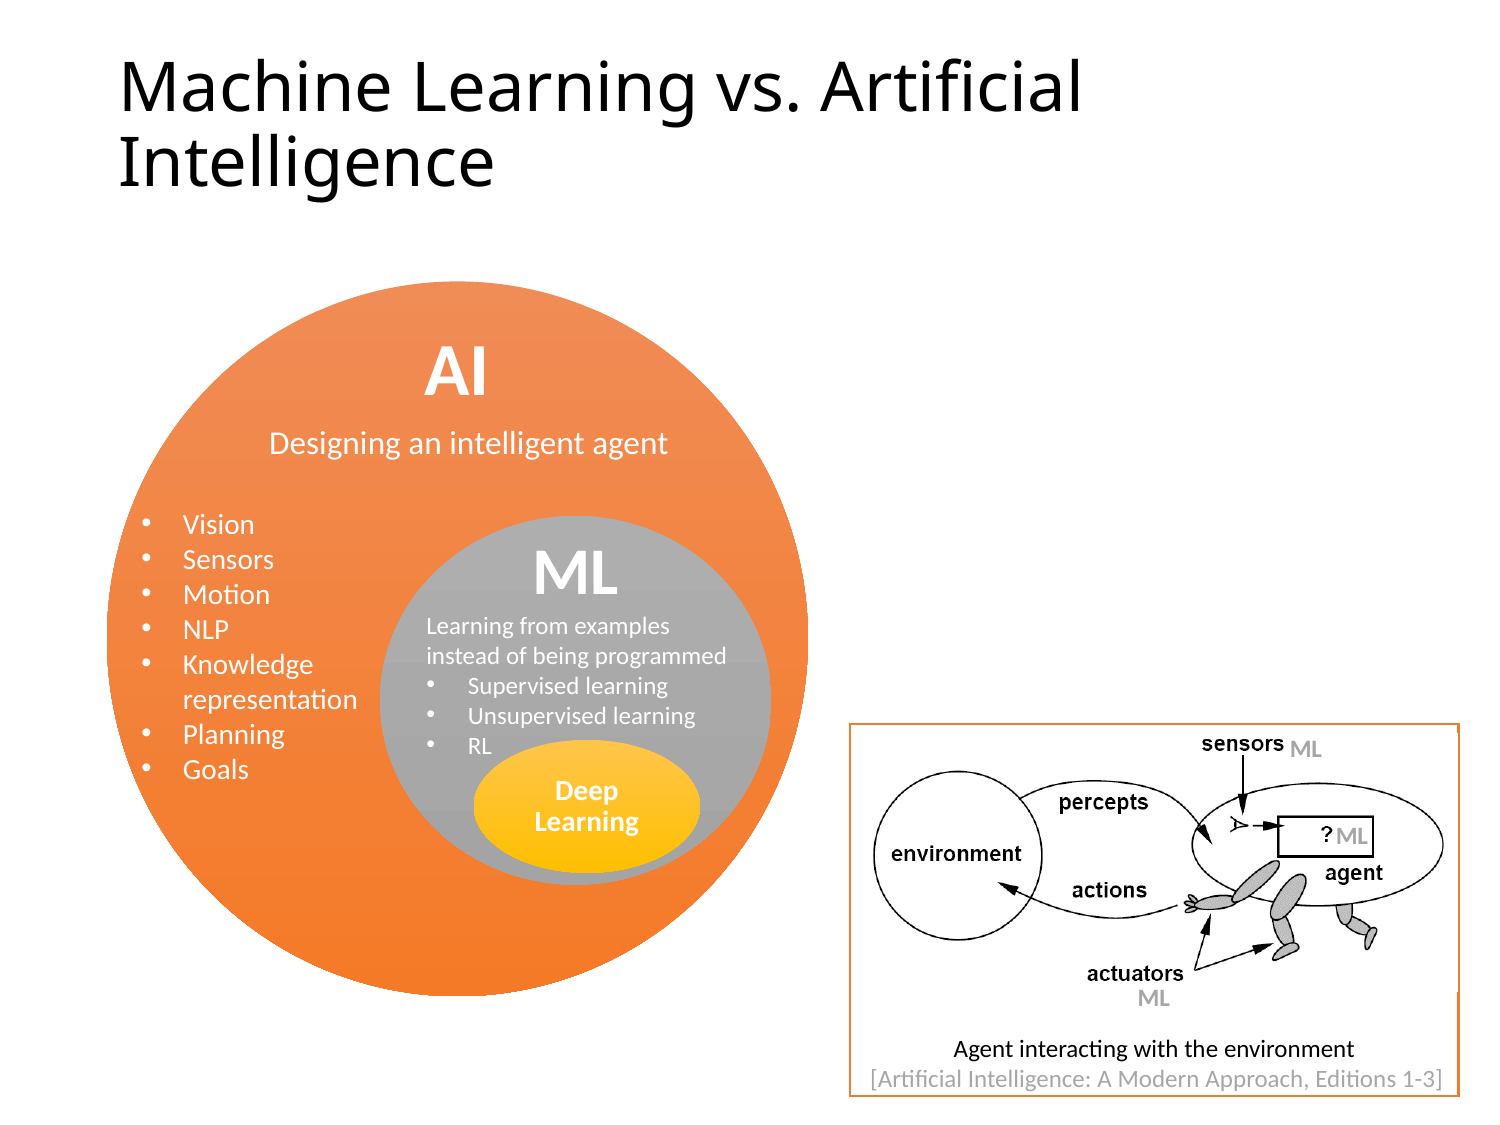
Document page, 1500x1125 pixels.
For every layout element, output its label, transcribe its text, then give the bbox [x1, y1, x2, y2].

title Machine Learning vs. Artificial Intelligence [103, 41, 1397, 209]
text_box Agent interacting with the environment [Artificial Intelligence: A Modern Approach, Editions 1-3] [849, 1024, 1465, 1100]
text_box [849, 723, 1460, 1024]
text_box ML [1274, 725, 1350, 733]
picture [858, 733, 1458, 992]
text_box ML [1122, 992, 1198, 1019]
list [0, 281, 1076, 997]
